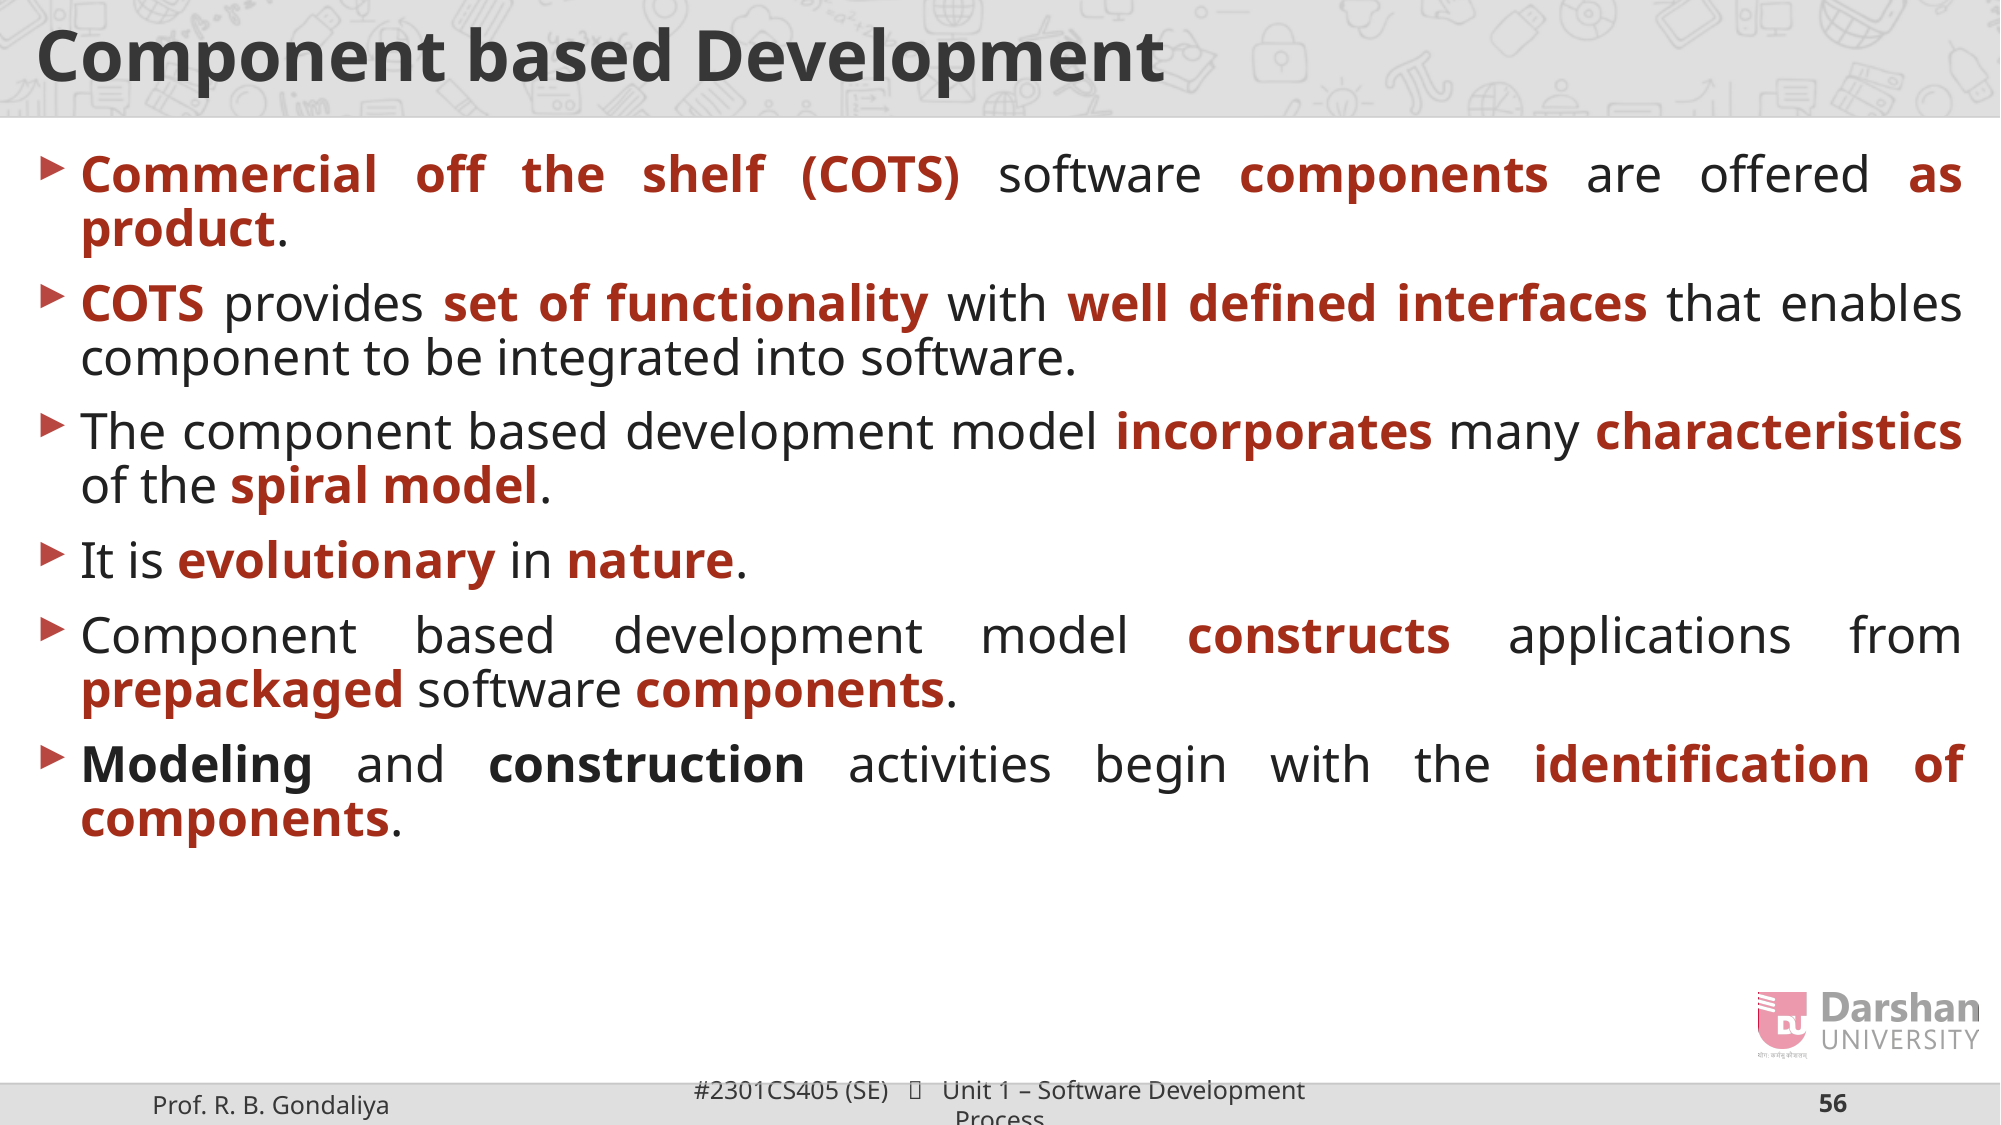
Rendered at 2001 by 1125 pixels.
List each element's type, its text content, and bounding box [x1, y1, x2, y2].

list Commercial off the shelf (COTS) software components are offered as product. COTS provides set of functionality with well defined interfaces that enables component to be integrated into software. The component based development model incorporates many characteristics of the spiral model. It is evolutionary in nature. Component based development model constructs applications from prepackaged software components. Modeling and construction activities begin with the identification of components. [21, 141, 1979, 1059]
title Component based Development [0, 0, 2000, 117]
